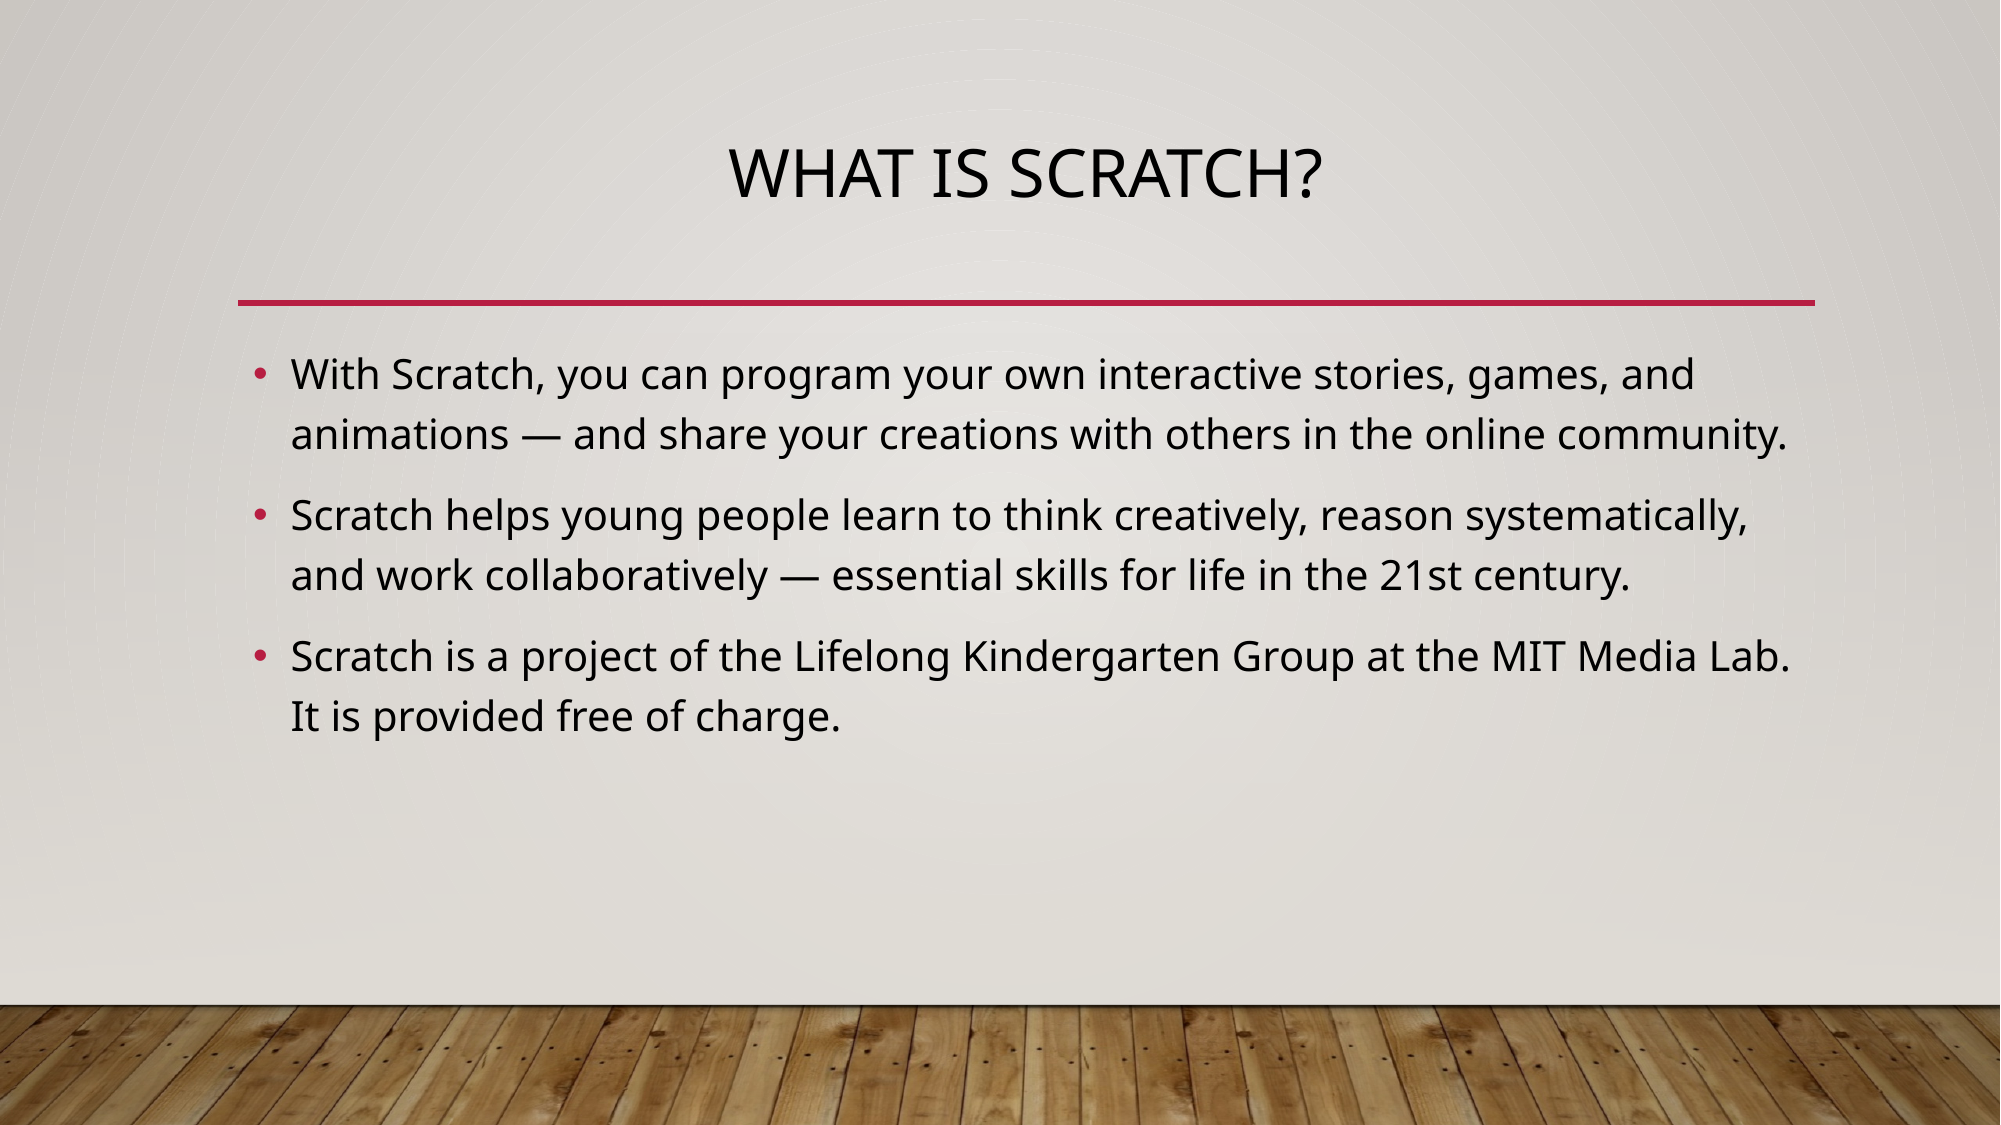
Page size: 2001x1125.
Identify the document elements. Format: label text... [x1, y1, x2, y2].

picture [0, 1005, 2000, 1125]
title What is scratch? [238, 131, 1814, 305]
list With Scratch, you can program your own interactive stories, games, and animations — and share your creations with others in the online community. Scratch helps young people learn to think creatively, reason systematically, and work collaboratively — essential skills for life in the 21st century. Scratch is a project of the Lifelong Kindergarten Group at the MIT Media Lab. It is provided free of charge. [238, 330, 1814, 897]
